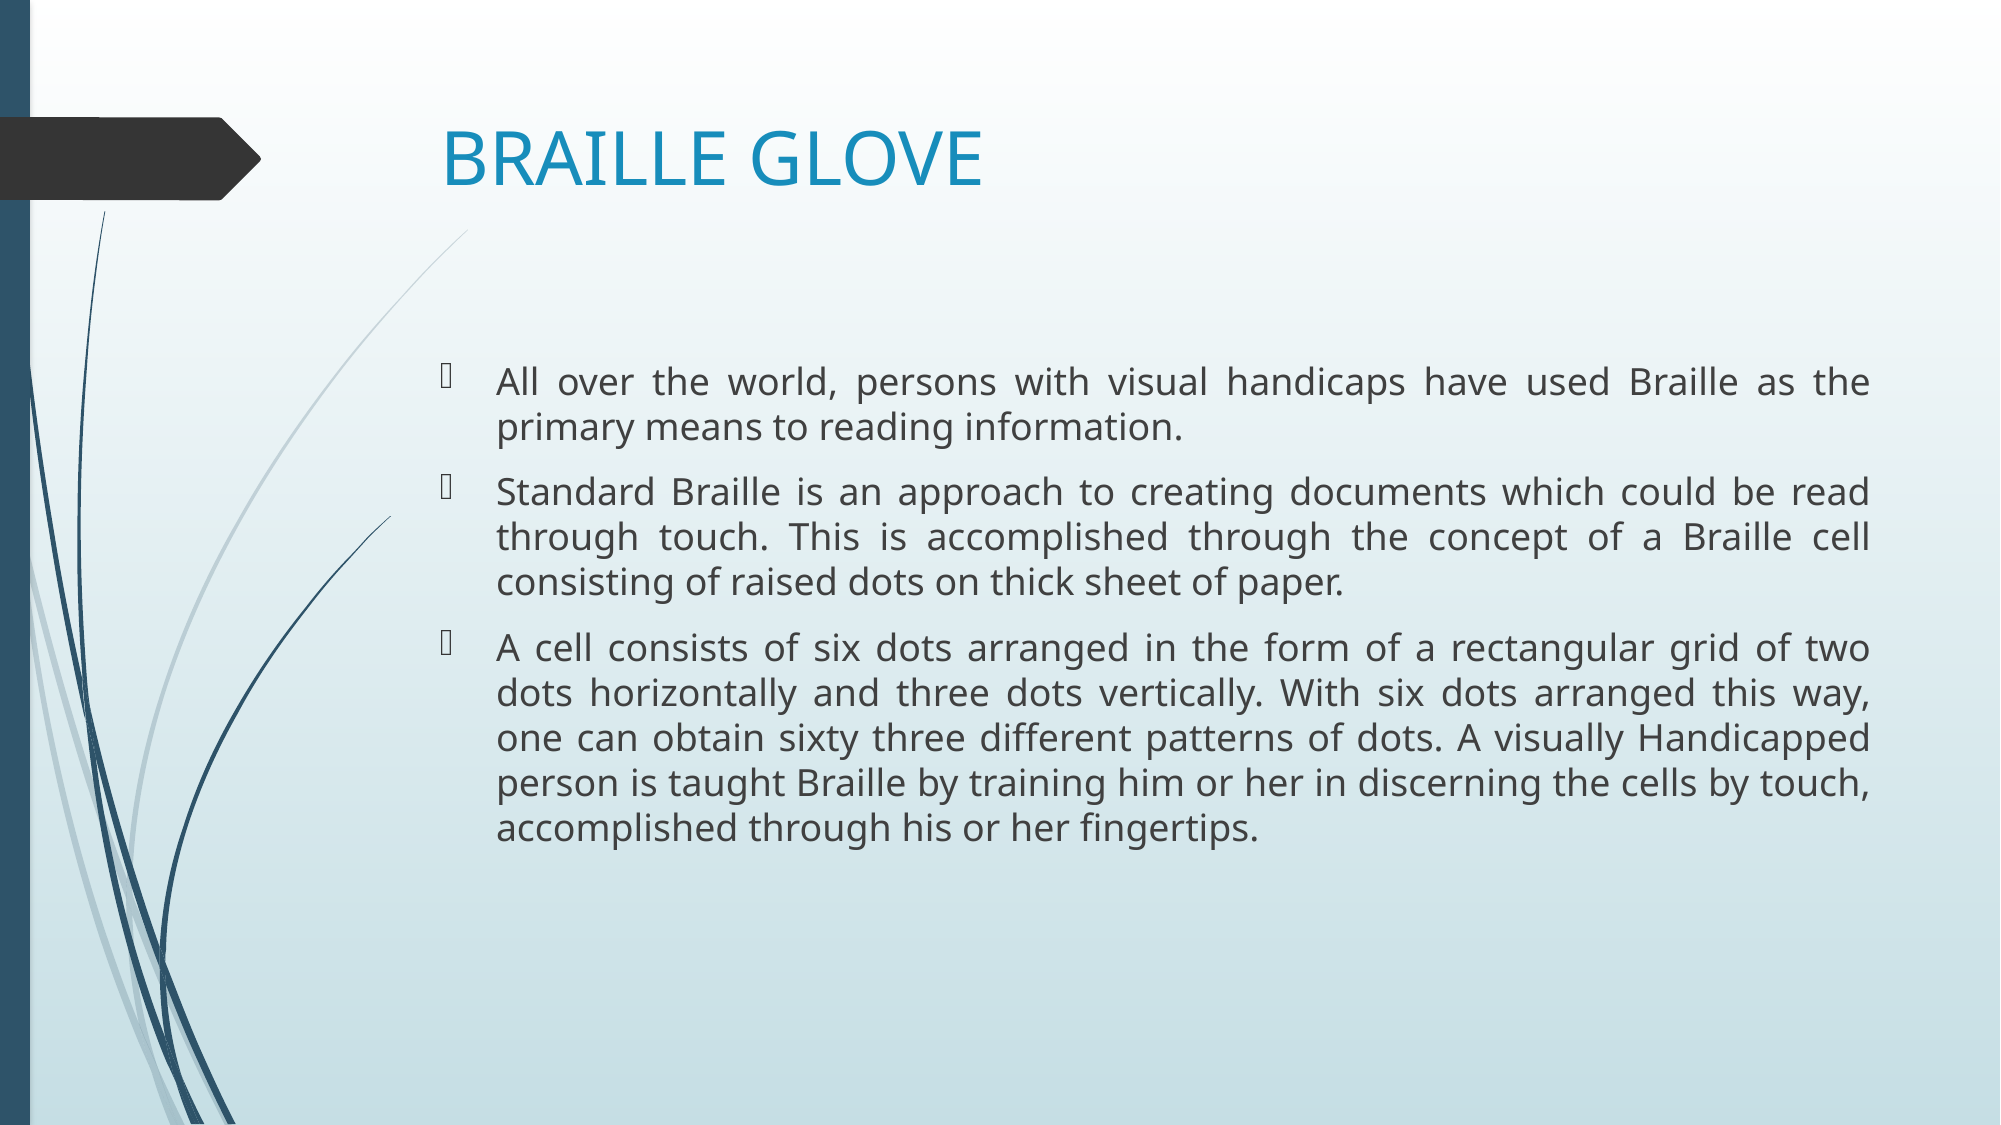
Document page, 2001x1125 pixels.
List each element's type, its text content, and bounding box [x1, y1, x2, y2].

title BRAILLE GLOVE [425, 102, 1888, 313]
list All over the world, persons with visual handicaps have used Braille as the primary means to reading information. Standard Braille is an approach to creating documents which could be read through touch. This is accomplished through the concept of a Braille cell consisting of raised dots on thick sheet of paper. A cell consists of six dots arranged in the form of a rectangular grid of two dots horizontally and three dots vertically. With six dots arranged this way, one can obtain sixty three different patterns of dots. A visually Handicapped person is taught Braille by training him or her in discerning the cells by touch, accomplished through his or her fingertips. [424, 350, 1888, 970]
